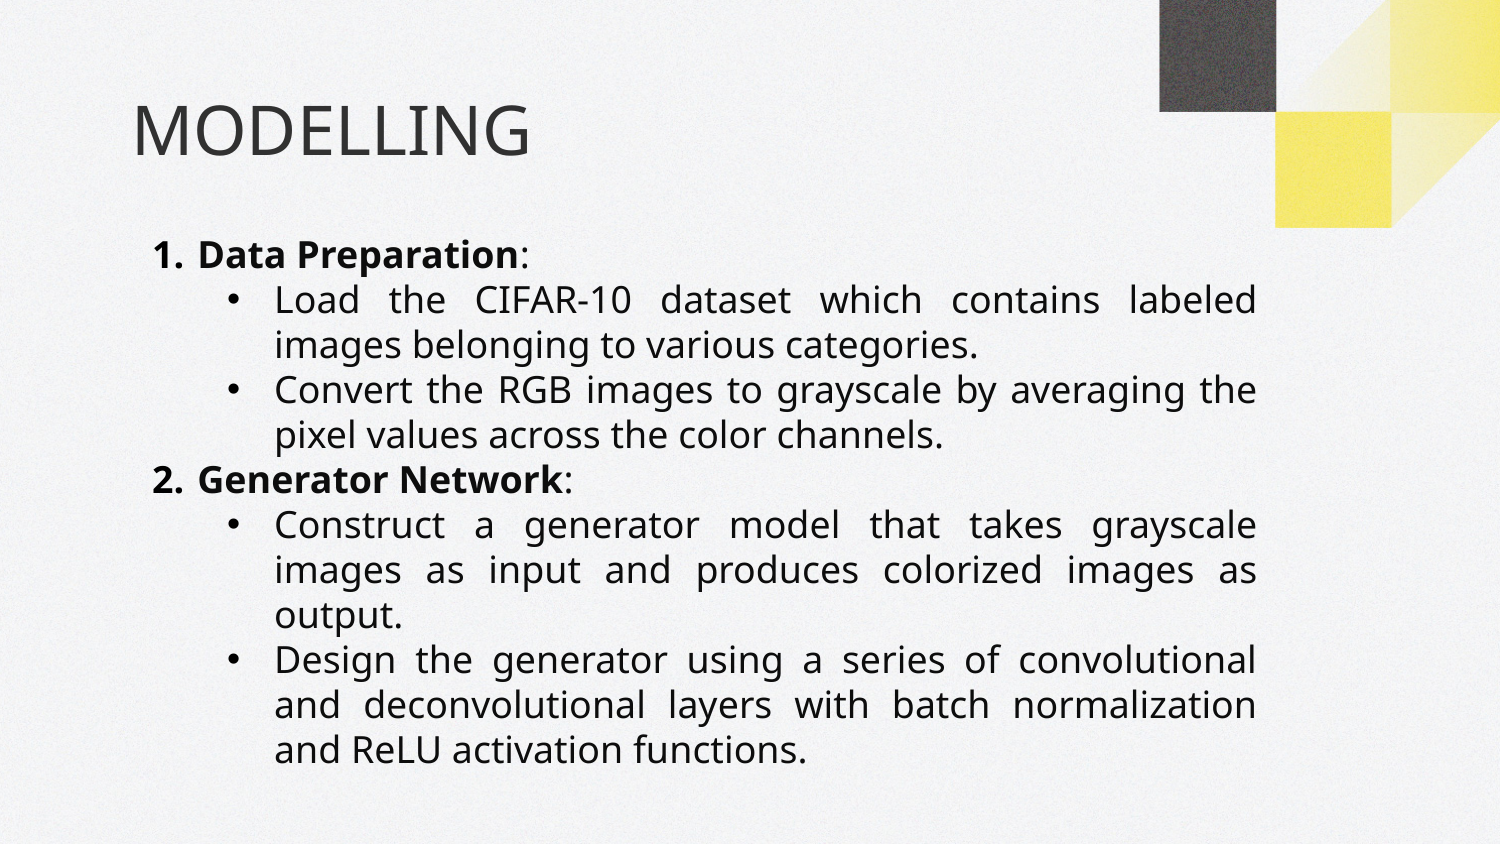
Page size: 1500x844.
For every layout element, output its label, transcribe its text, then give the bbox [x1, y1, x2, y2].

text_box Data Preparation: Load the CIFAR-10 dataset which contains labeled images belonging to various categories. Convert the RGB images to grayscale by averaging the pixel values across the color channels. Generator Network: Construct a generator model that takes grayscale images as input and produces colorized images as output. Design the generator using a series of convolutional and deconvolutional layers with batch normalization and ReLU activation functions. [137, 223, 1273, 778]
title MODELLING [116, 80, 1157, 175]
picture [0, 0, 1500, 844]
